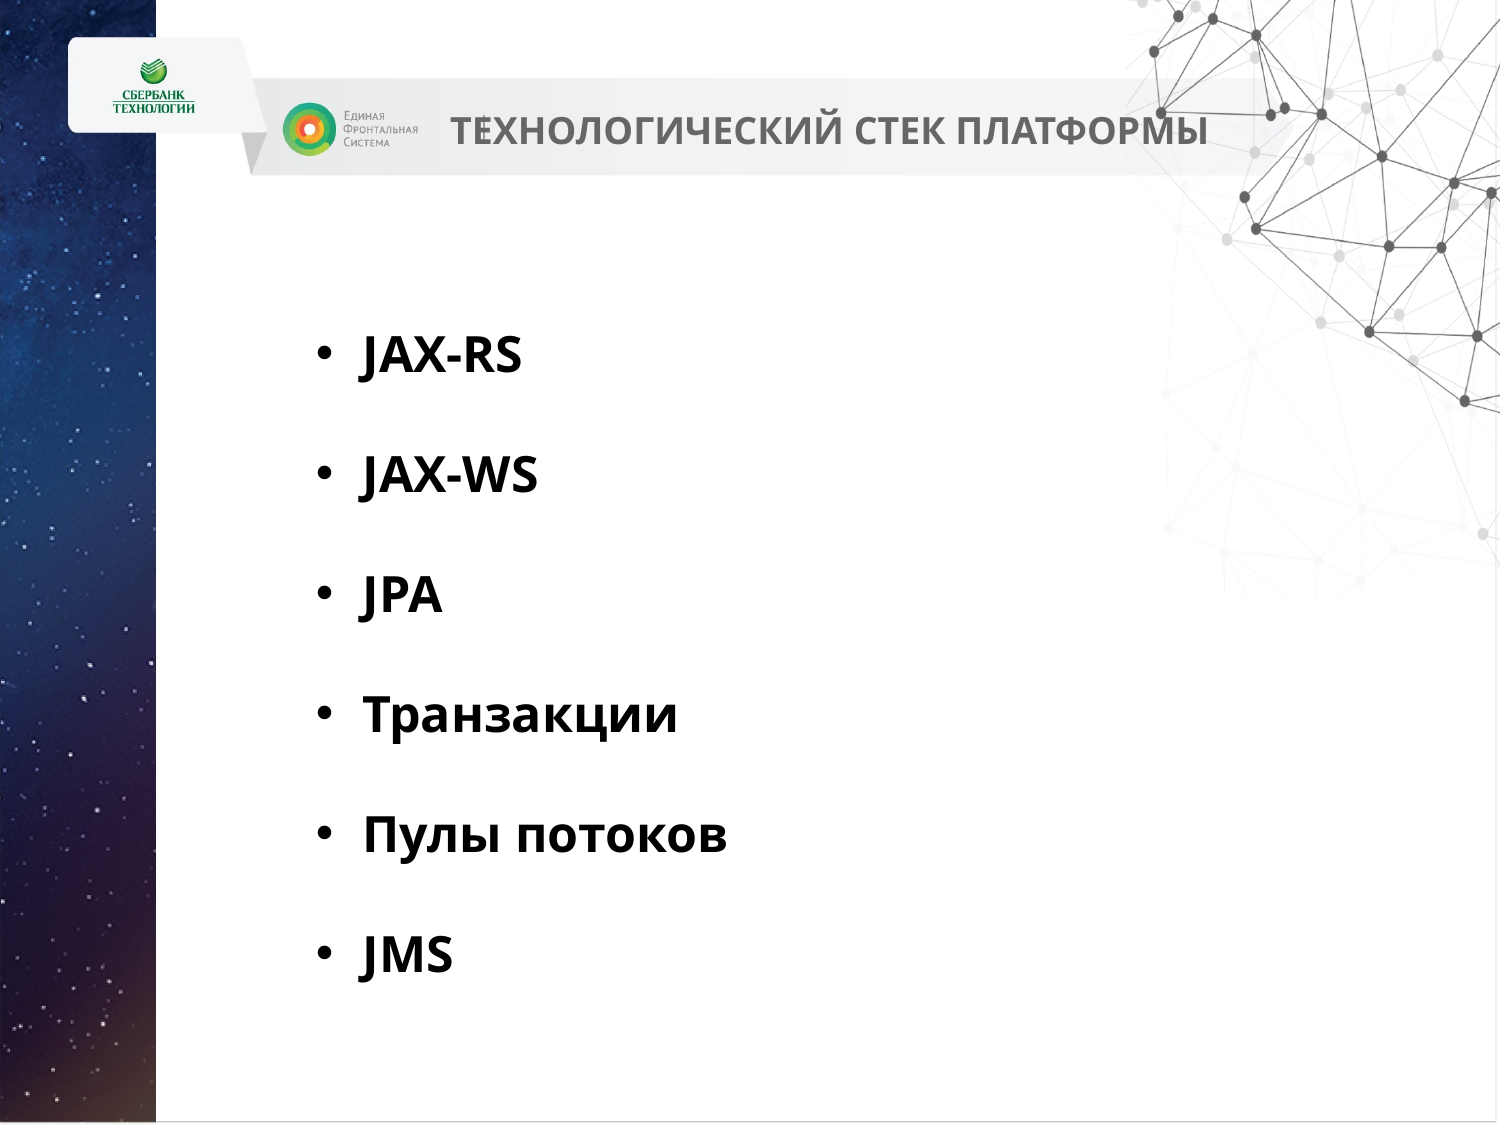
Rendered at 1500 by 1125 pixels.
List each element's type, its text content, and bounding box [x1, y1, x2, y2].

text_box JAX-RS JAX-WS JPA Транзакции Пулы потоков JMS [301, 597, 1279, 991]
picture [0, 0, 1500, 1125]
